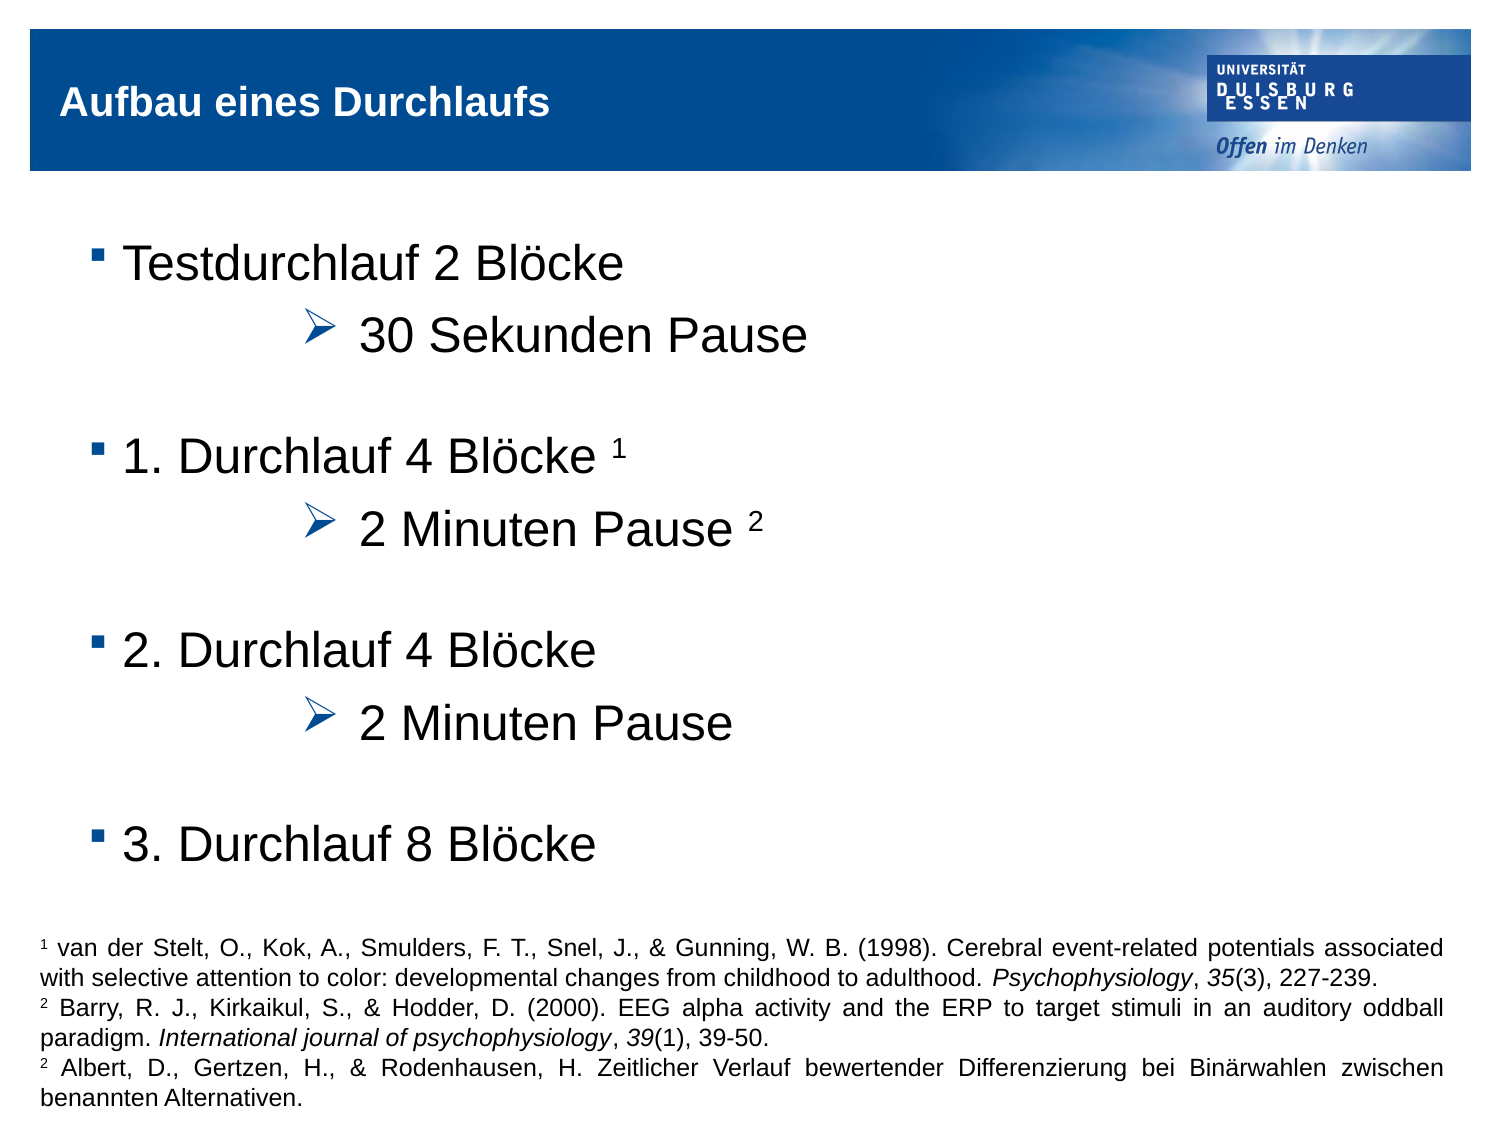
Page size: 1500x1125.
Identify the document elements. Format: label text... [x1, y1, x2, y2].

picture [1152, 29, 1471, 171]
text_box 1 van der Stelt, O., Kok, A., Smulders, F. T., Snel, J., & Gunning, W. B. (1998). Cerebral event-related potentials associated with selective attention to color: developmental changes from childhood to adulthood. Psychophysiology, 35(3), 227-239. 2 Barry, R. J., Kirkaikul, S., & Hodder, D. (2000). EEG alpha activity and the ERP to target stimuli in an auditory oddball paradigm. International journal of psychophysiology, 39(1), 39-50. 2 Albert, D., Gertzen, H., & Rodenhausen, H. Zeitlicher Verlauf bewertender Differenzierung bei Binärwahlen zwischen benannten Alternativen. [25, 924, 1463, 1125]
list Testdurchlauf 2 Blöcke 30 Sekunden Pause 1. Durchlauf 4 Blöcke 1 2 Minuten Pause 2 2. Durchlauf 4 Blöcke 2 Minuten Pause 3. Durchlauf 8 Blöcke [29, 200, 1471, 881]
title Aufbau eines Durchlaufs [29, 29, 1152, 172]
